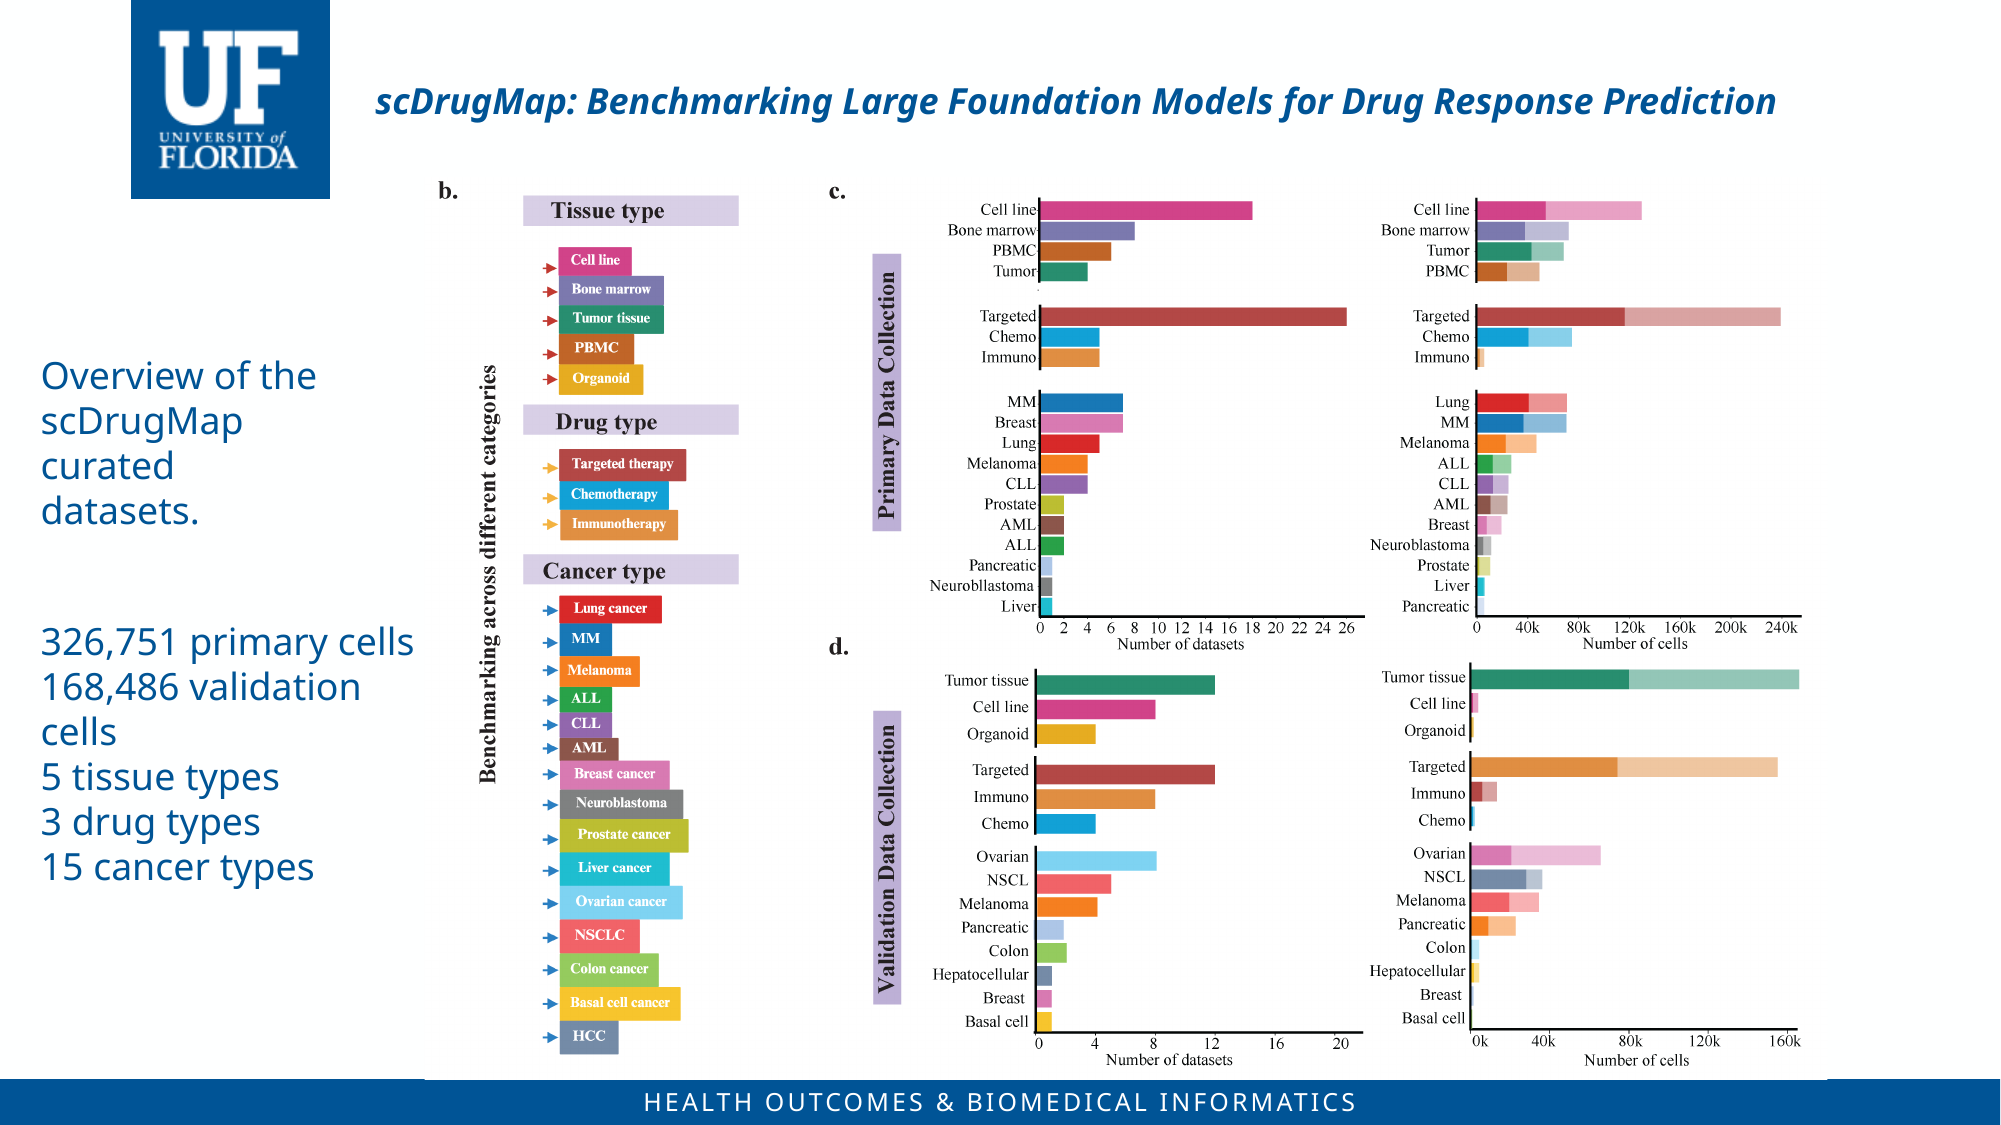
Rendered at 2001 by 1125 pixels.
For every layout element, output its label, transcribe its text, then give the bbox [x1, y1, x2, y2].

text_box 326,751 primary cells 168,486 validation cells 5 tissue types 3 drug types 15 cancer types [25, 610, 424, 895]
title scDrugMap: Benchmarking Large Foundation Models for Drug Response Prediction [360, 59, 1863, 147]
picture [424, 177, 1828, 1080]
picture [131, 0, 330, 199]
text_box Overview of the scDrugMap curated datasets. [25, 344, 344, 540]
